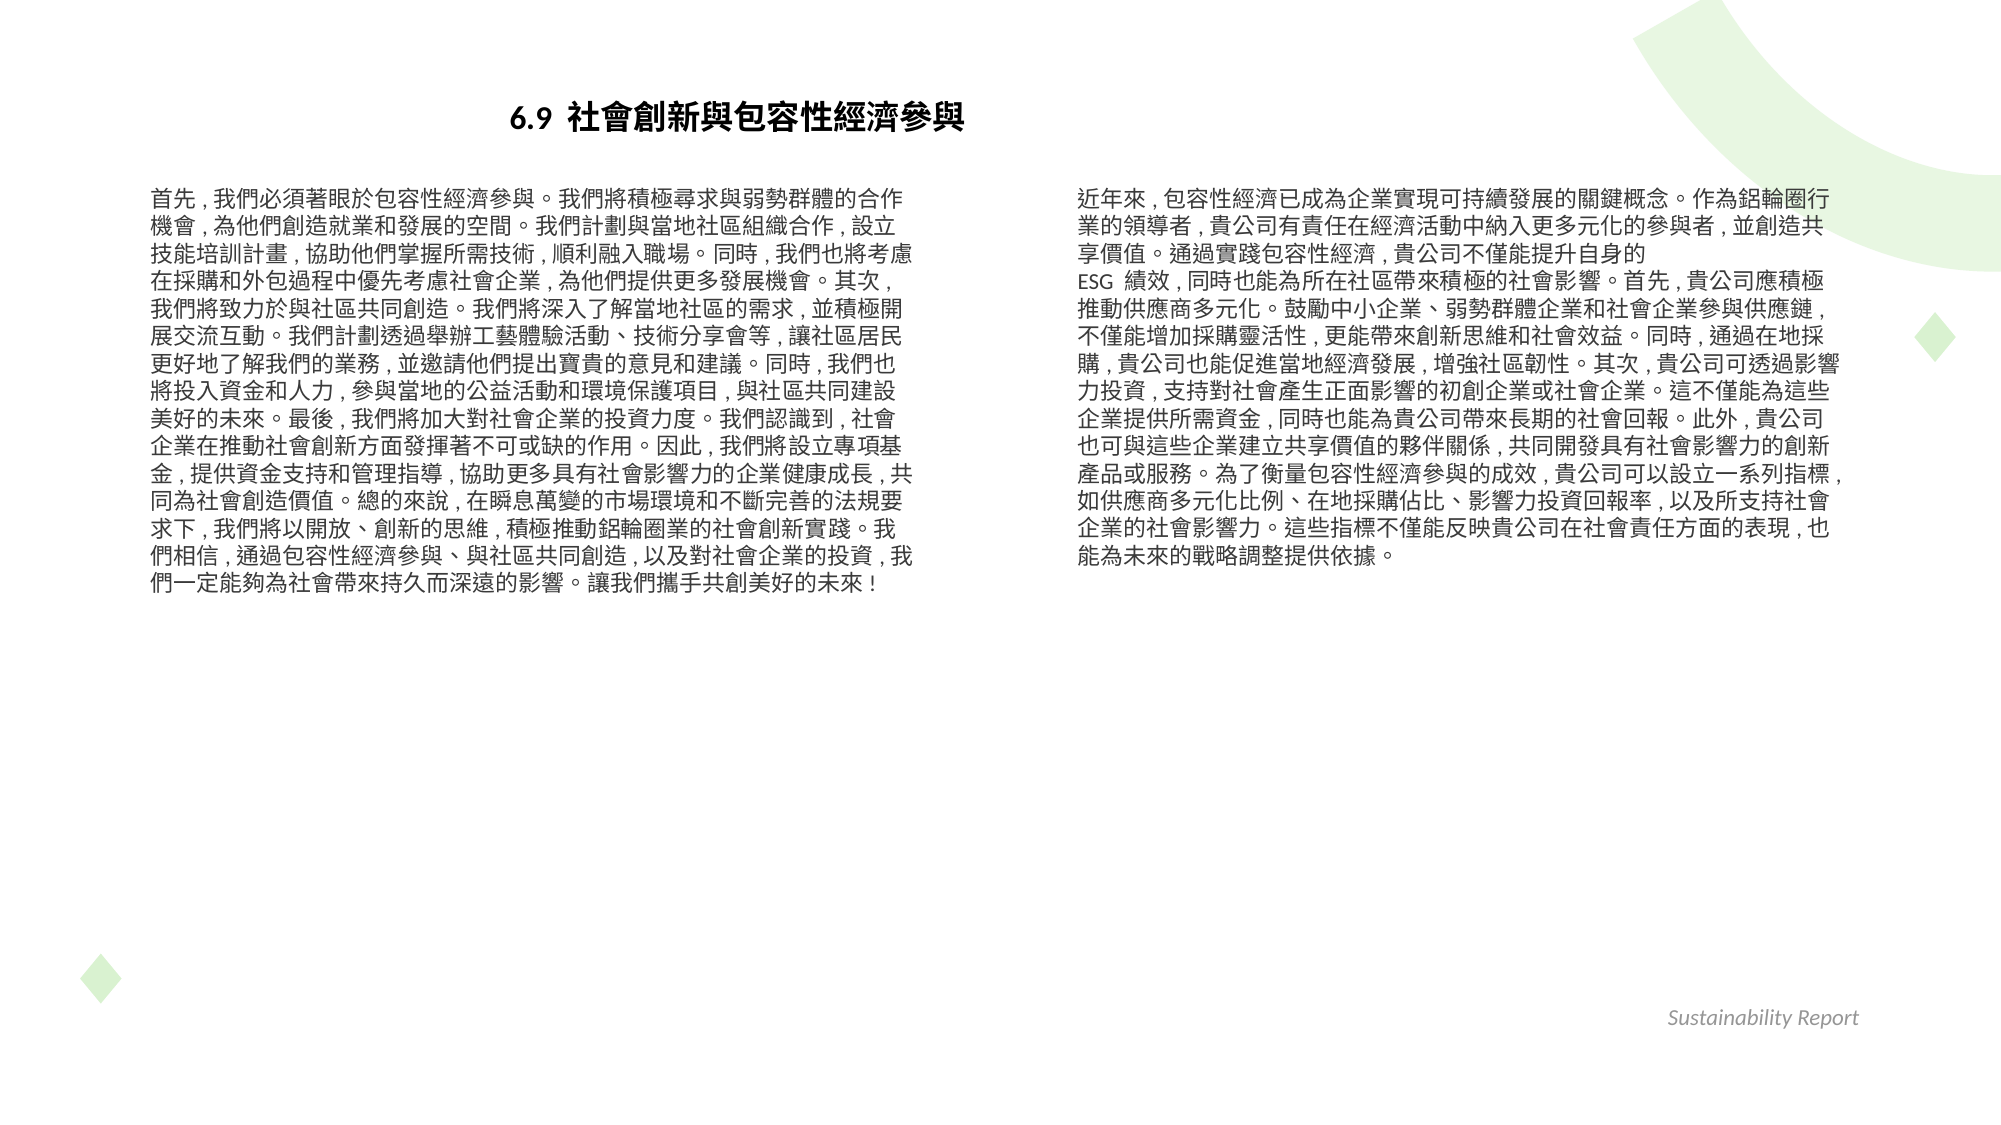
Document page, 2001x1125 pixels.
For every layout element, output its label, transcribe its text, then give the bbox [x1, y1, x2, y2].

text_box 近年來,包容性經濟已成為企業實現可持續發展的關鍵概念。作為鋁輪圈行業的領導者,貴公司有責任在經濟活動中納入更多元化的參與者,並創造共享價值。通過實踐包容性經濟,貴公司不僅能提升自身的 ESG 績效,同時也能為所在社區帶來積極的社會影響。首先,貴公司應積極推動供應商多元化。鼓勵中小企業、弱勢群體企業和社會企業參與供應鏈,不僅能增加採購靈活性,更能帶來創新思維和社會效益。同時,通過在地採購,貴公司也能促進當地經濟發展,增強社區韌性。其次,貴公司可透過影響力投資,支持對社會產生正面影響的初創企業或社會企業。這不僅能為這些企業提供所需資金,同時也能為貴公司帶來長期的社會回報。此外,貴公司也可與這些企業建立共享價值的夥伴關係,共同開發具有社會影響力的創新產品或服務。為了衡量包容性經濟參與的成效,貴公司可以設立一系列指標,如供應商多元化比例、在地採購佔比、影響力投資回報率,以及所支持社會企業的社會影響力。這些指標不僅能反映貴公司在社會責任方面的表現,也能為未來的戰略調整提供依據。 [1062, 177, 1861, 577]
text_box Sustainability Report [1652, 995, 1875, 1038]
text_box 首先,我們必須著眼於包容性經濟參與。我們將積極尋求與弱勢群體的合作機會,為他們創造就業和發展的空間。我們計劃與當地社區組織合作,設立技能培訓計畫,協助他們掌握所需技術,順利融入職場。同時,我們也將考慮在採購和外包過程中優先考慮社會企業,為他們提供更多發展機會。其次,我們將致力於與社區共同創造。我們將深入了解當地社區的需求,並積極開展交流互動。我們計劃透過舉辦工藝體驗活動、技術分享會等,讓社區居民更好地了解我們的業務,並邀請他們提出寶貴的意見和建議。同時,我們也將投入資金和人力,參與當地的公益活動和環境保護項目,與社區共同建設美好的未來。最後,我們將加大對社會企業的投資力度。我們認識到,社會企業在推動社會創新方面發揮著不可或缺的作用。因此,我們將設立專項基金,提供資金支持和管理指導,協助更多具有社會影響力的企業健康成長,共同為社會創造價值。總的來說,在瞬息萬變的市場環境和不斷完善的法規要求下,我們將以開放、創新的思維,積極推動鋁輪圈業的社會創新實踐。我們相信,通過包容性經濟參與、與社區共同創造,以及對社會企業的投資,我們一定能夠為社會帶來持久而深遠的影響。讓我們攜手共創美好的未來! [135, 177, 933, 604]
text_box 6.9 社會創新與包容性經濟參與 [494, 88, 982, 144]
